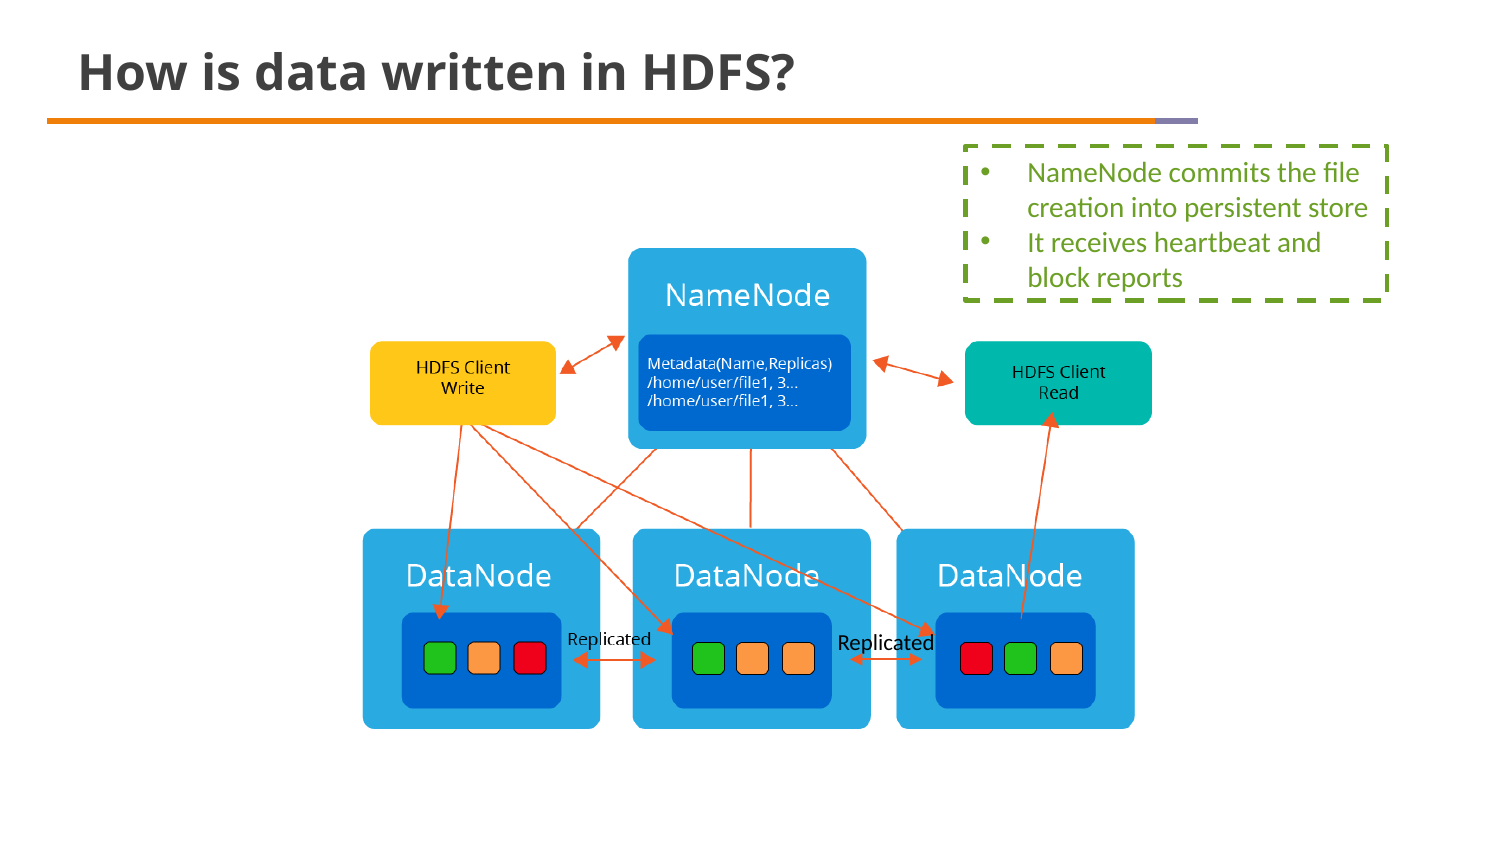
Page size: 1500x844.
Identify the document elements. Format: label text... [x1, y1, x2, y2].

picture [217, 193, 1213, 754]
text_box How is data written in HDFS? [77, 23, 1143, 119]
text_box NameNode commits the file creation into persistent store It receives heartbeat and block reports [965, 145, 1388, 301]
